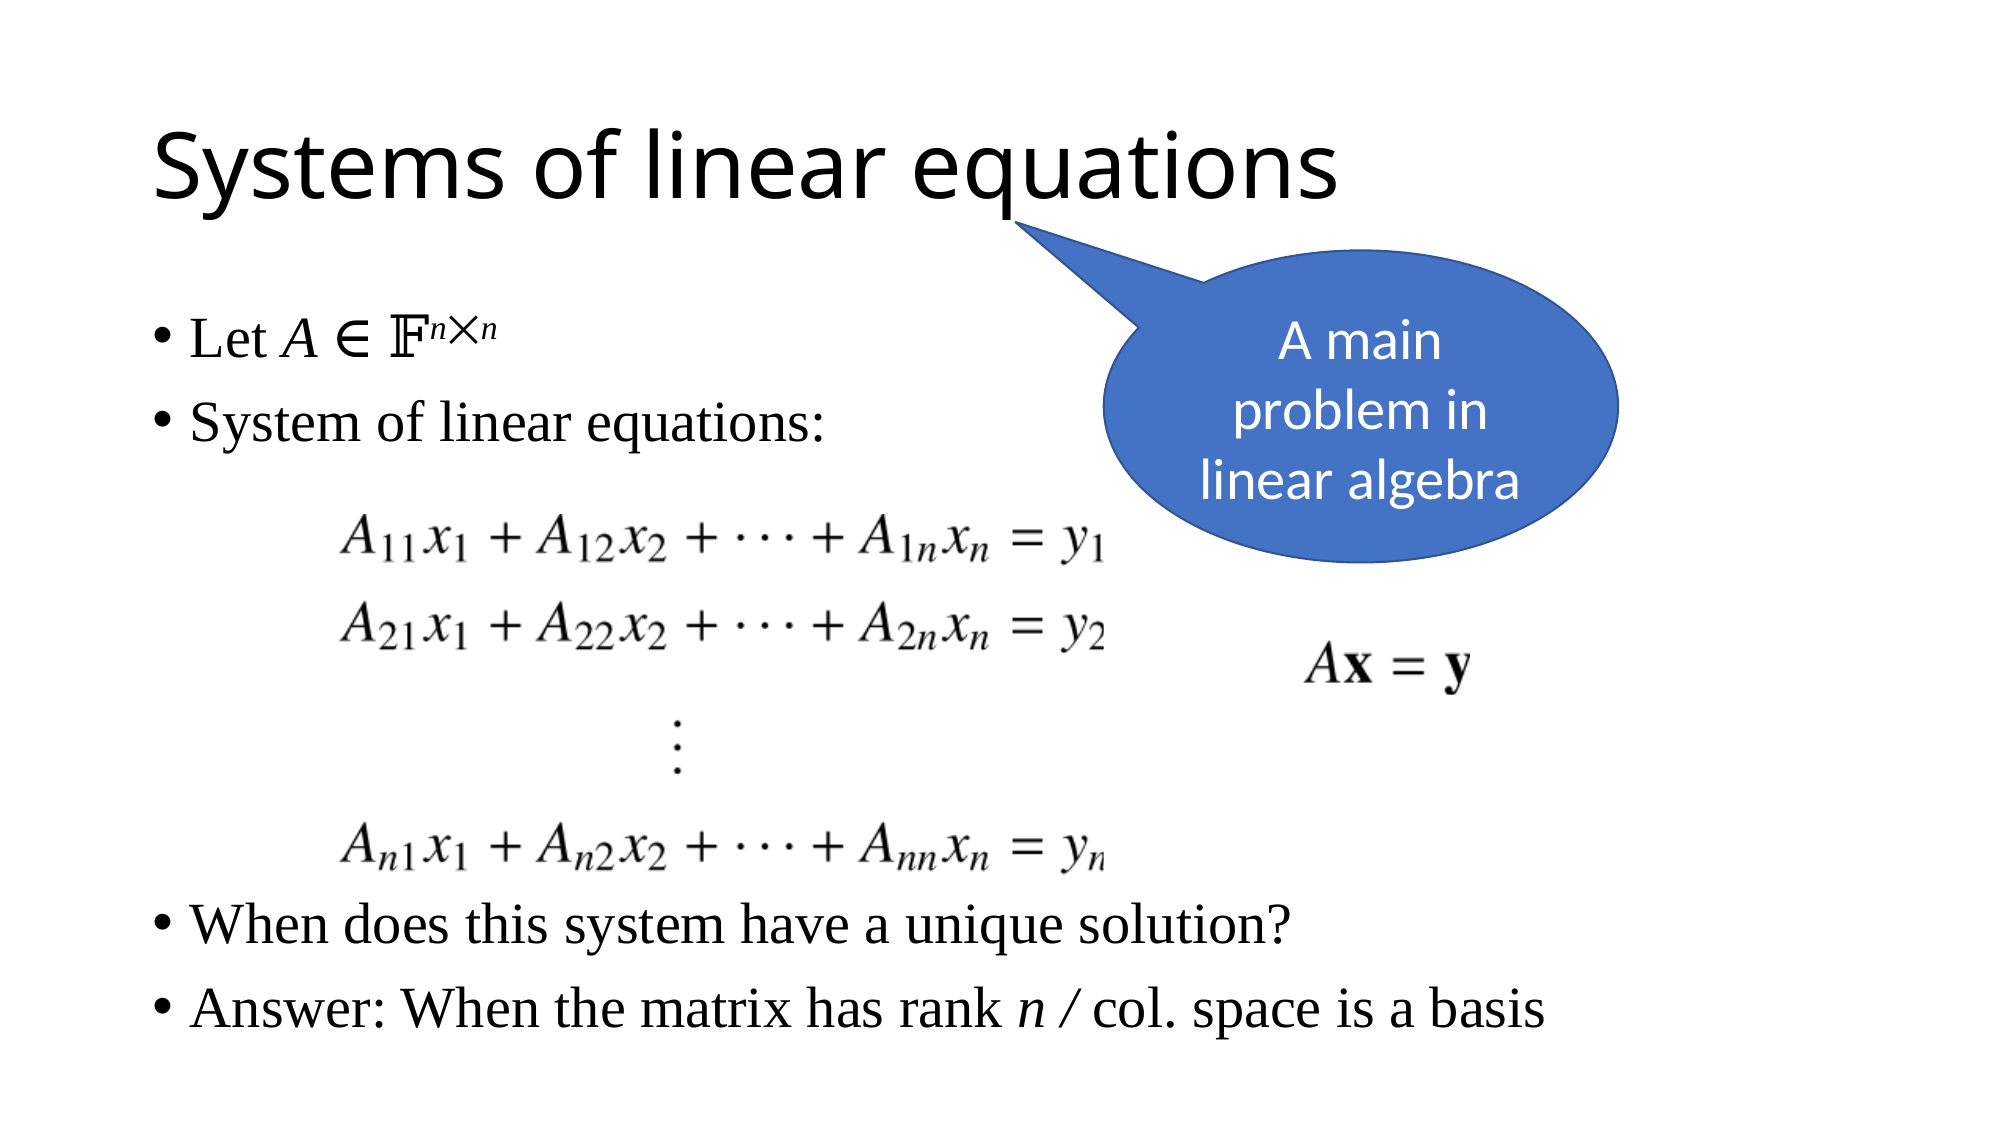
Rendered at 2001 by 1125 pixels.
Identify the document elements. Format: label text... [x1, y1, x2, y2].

text_box A main problem in linear algebra [1014, 220, 1620, 564]
list Let A ∈ 𝔽n⨉n System of linear equations: When does this system have a unique solution? Answer: When the matrix has rank n / col. space is a basis [137, 299, 1863, 1066]
picture [1303, 638, 1470, 695]
title Systems of linear equations [137, 59, 1863, 278]
picture [337, 514, 1104, 875]
